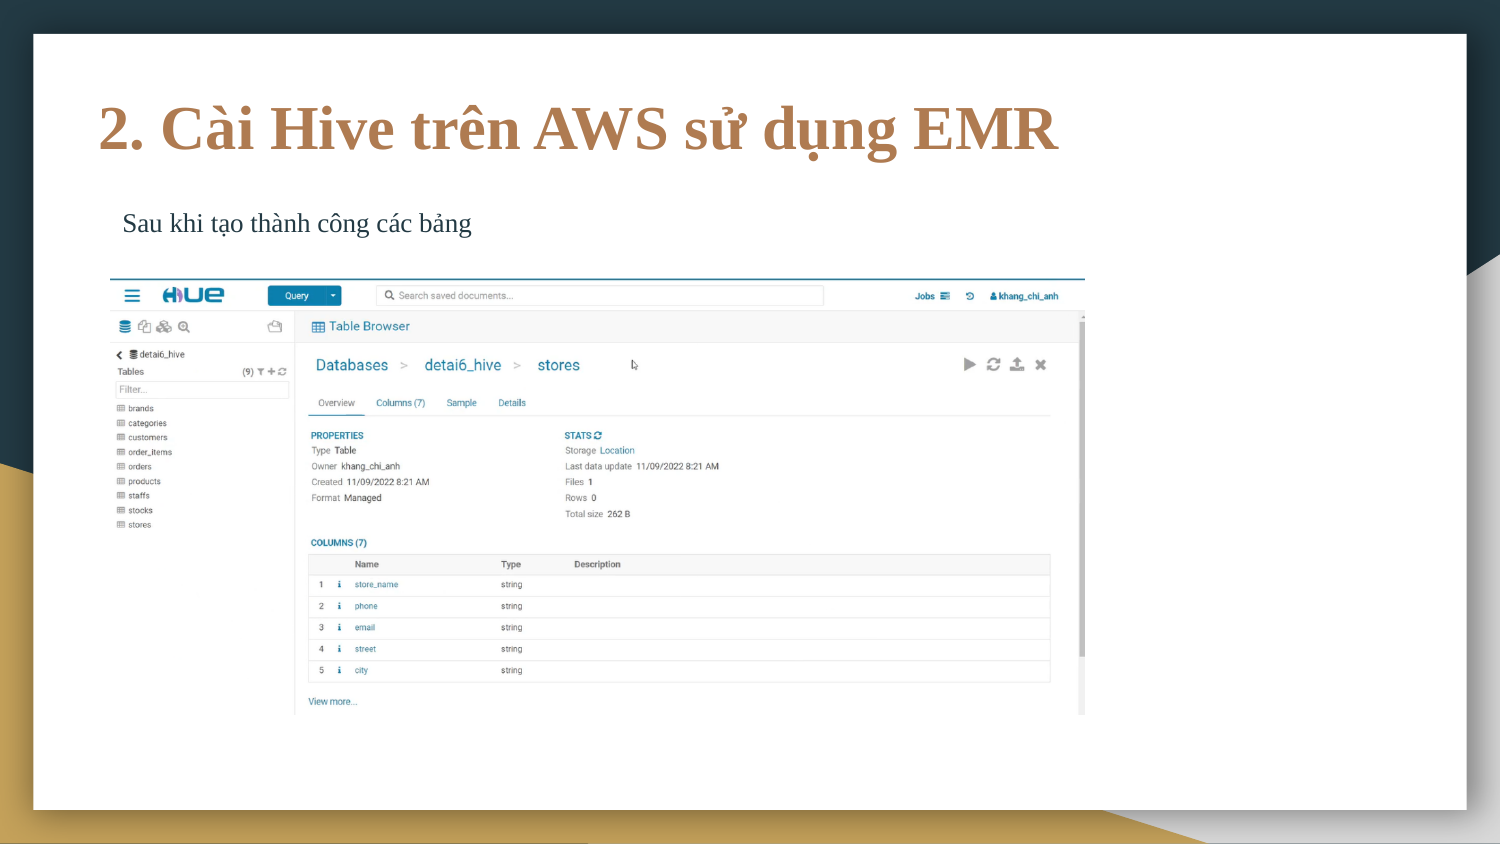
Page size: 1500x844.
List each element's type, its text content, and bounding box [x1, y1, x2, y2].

text_box Sau khi tạo thành công các bảng [83, 185, 1040, 257]
picture [110, 277, 1085, 715]
title 2. Cài Hive trên AWS sử dụng EMR [83, 71, 1315, 229]
